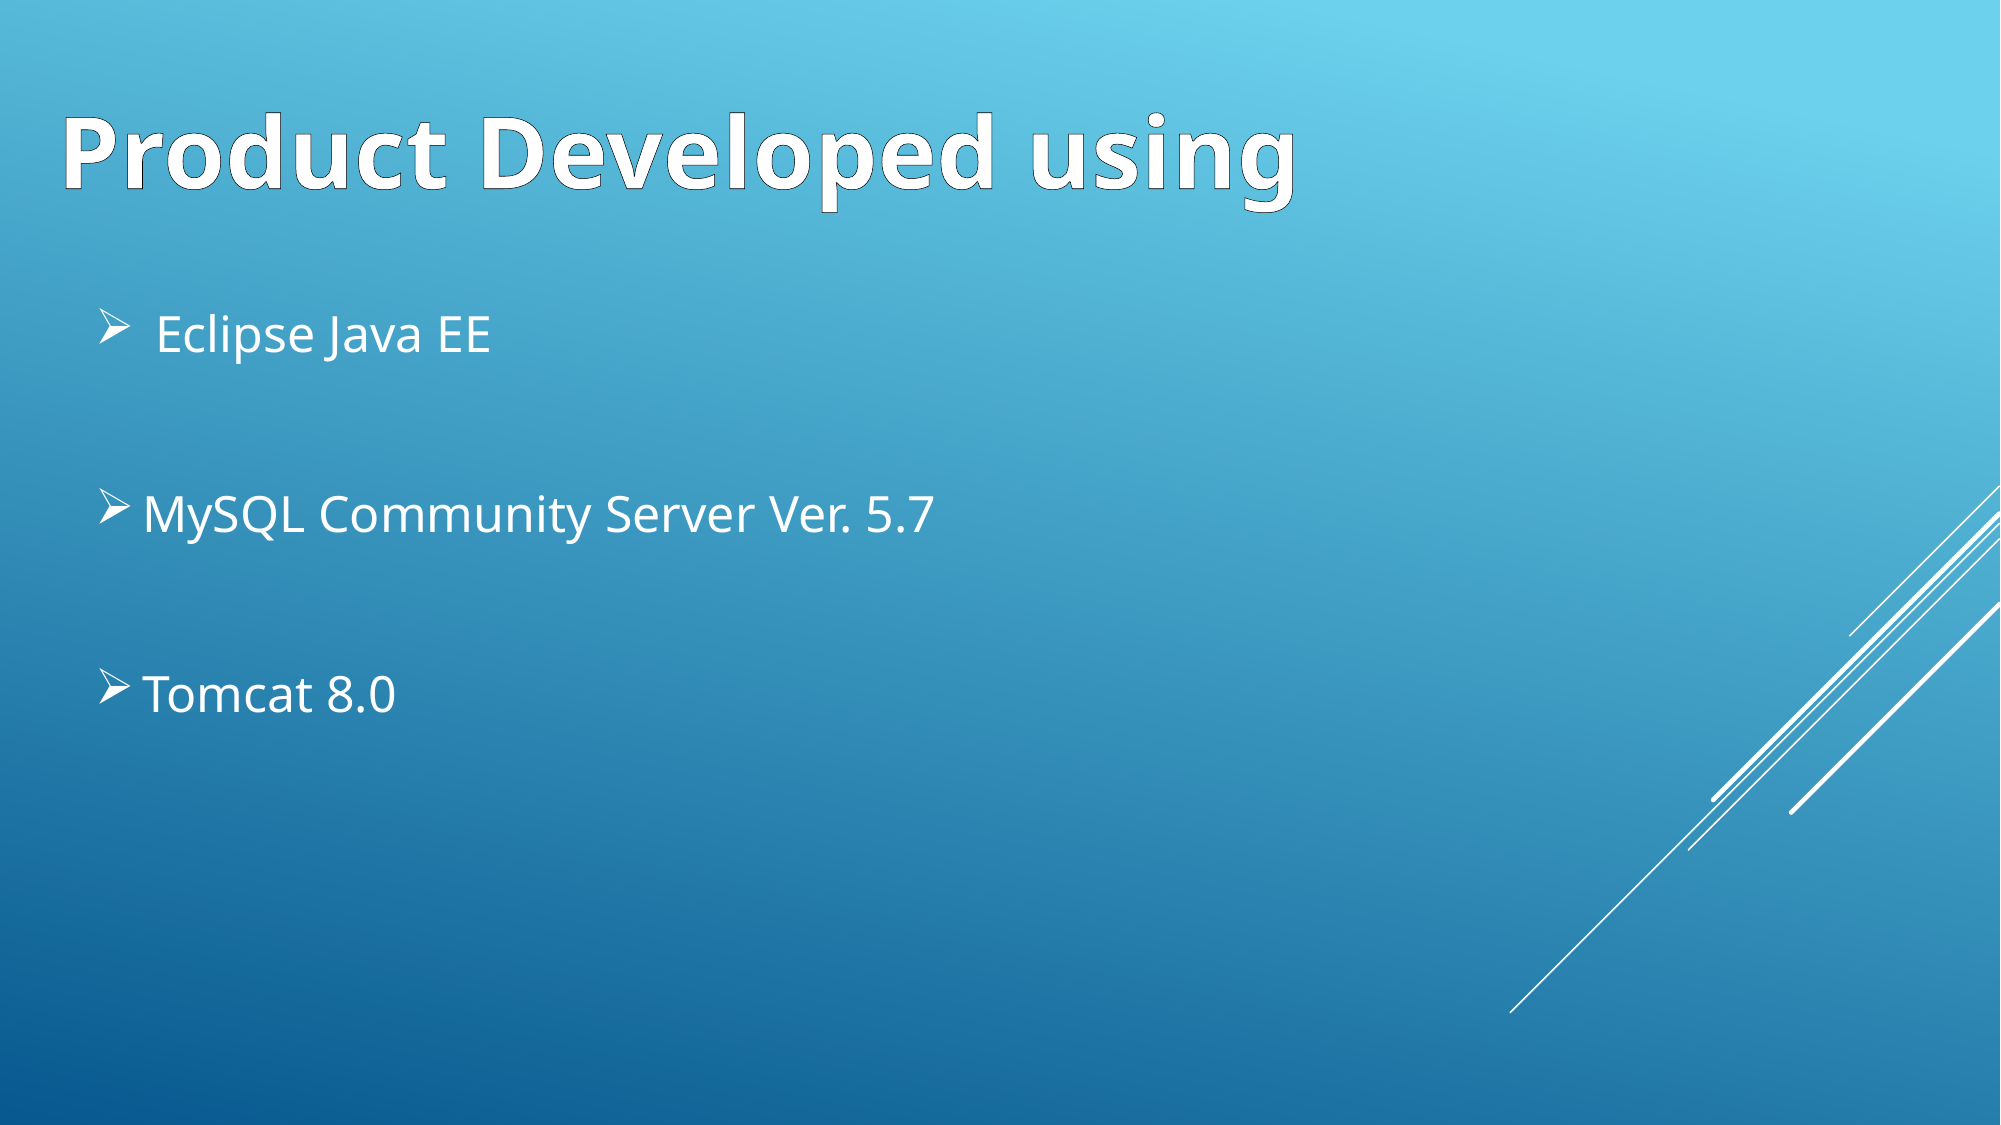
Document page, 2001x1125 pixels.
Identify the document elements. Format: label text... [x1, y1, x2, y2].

text_box Eclipse Java EE MySQL Community Server Ver. 5.7 Tomcat 8.0 [80, 234, 1347, 730]
text_box Product Developed using [42, 81, 1317, 217]
